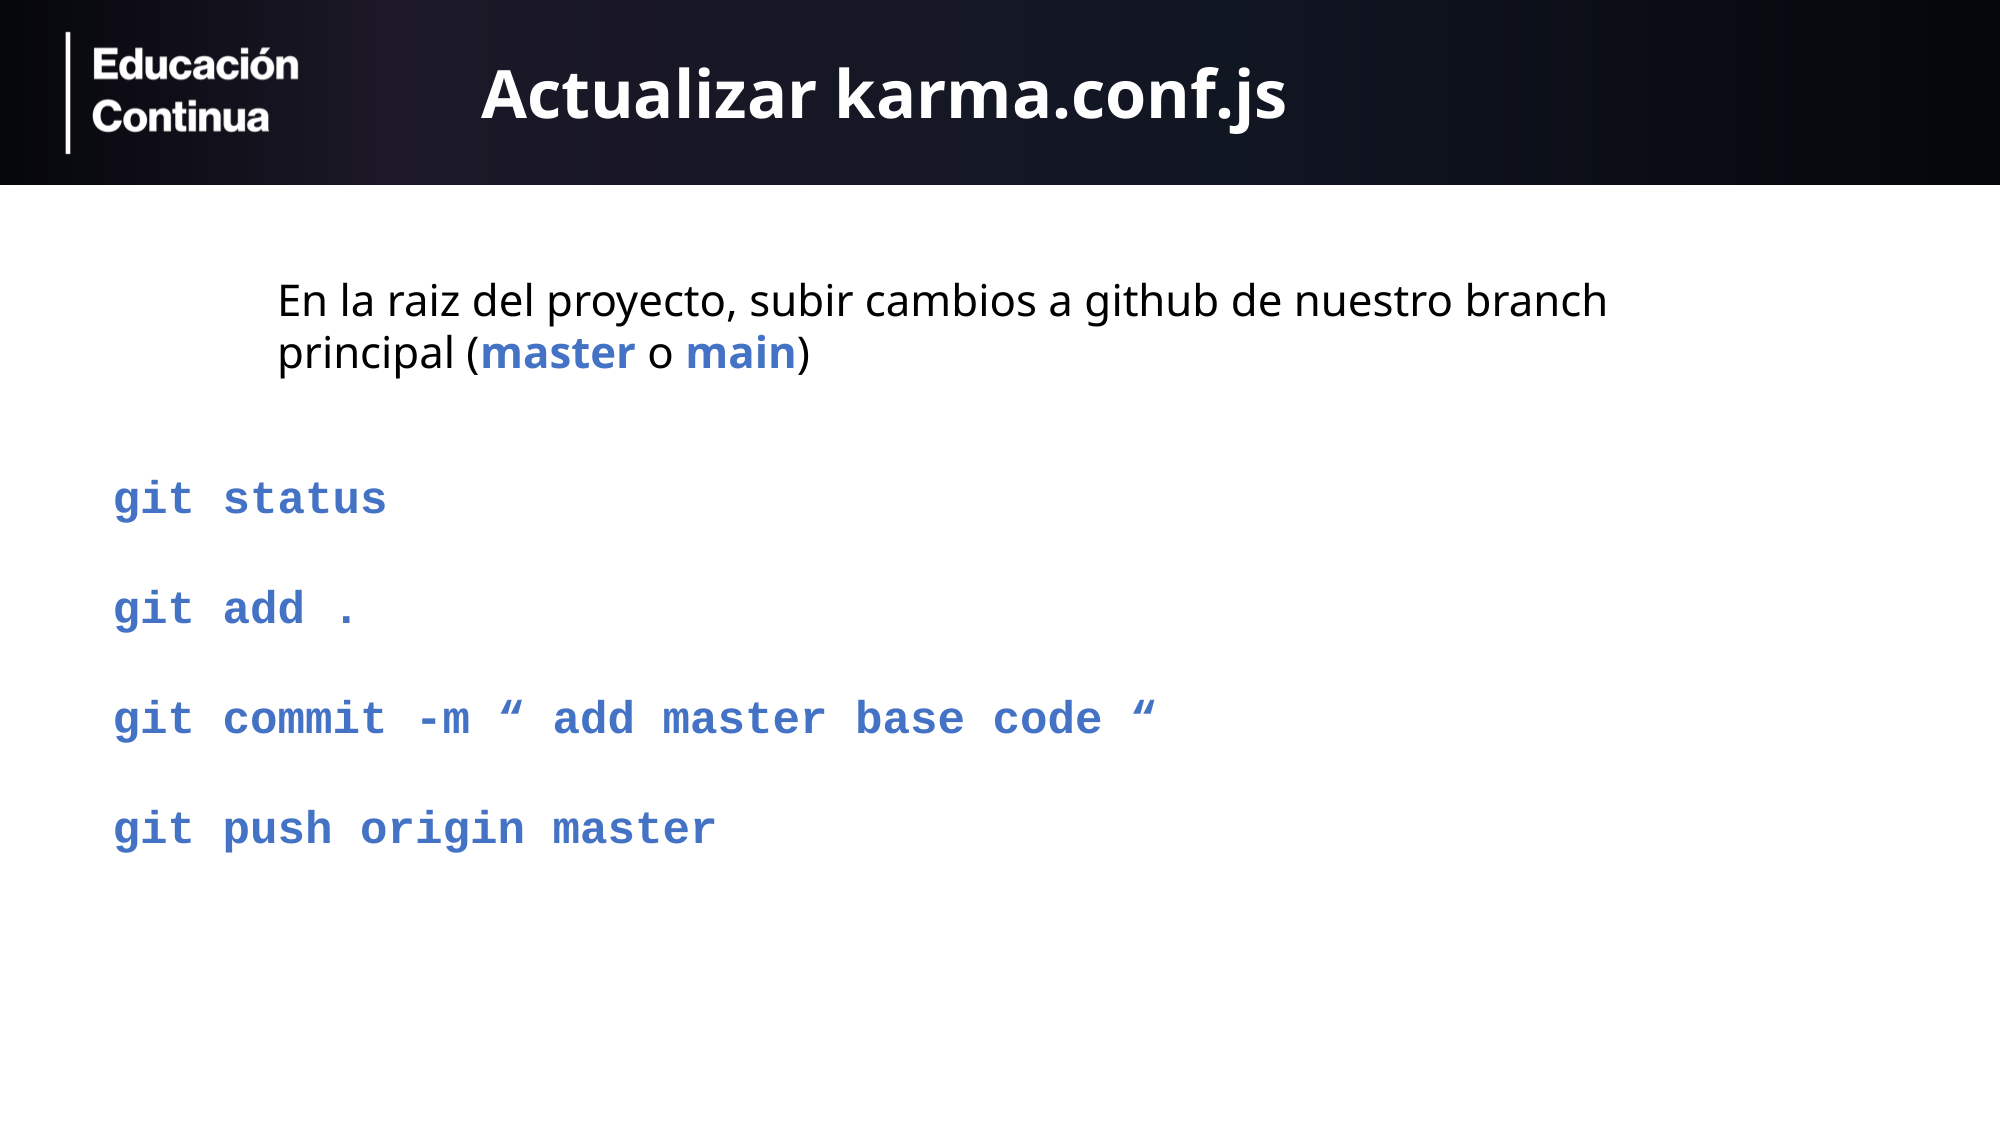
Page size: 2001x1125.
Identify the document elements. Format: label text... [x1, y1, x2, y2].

picture [0, 0, 2000, 185]
text_box git status git add . git commit -m “ add master base code “ git push origin master [97, 452, 1969, 868]
text_box En la raiz del proyecto, subir cambios a github de nuestro branch principal (master o main) [262, 257, 1636, 393]
title Actualizar karma.conf.js [466, 37, 1791, 146]
